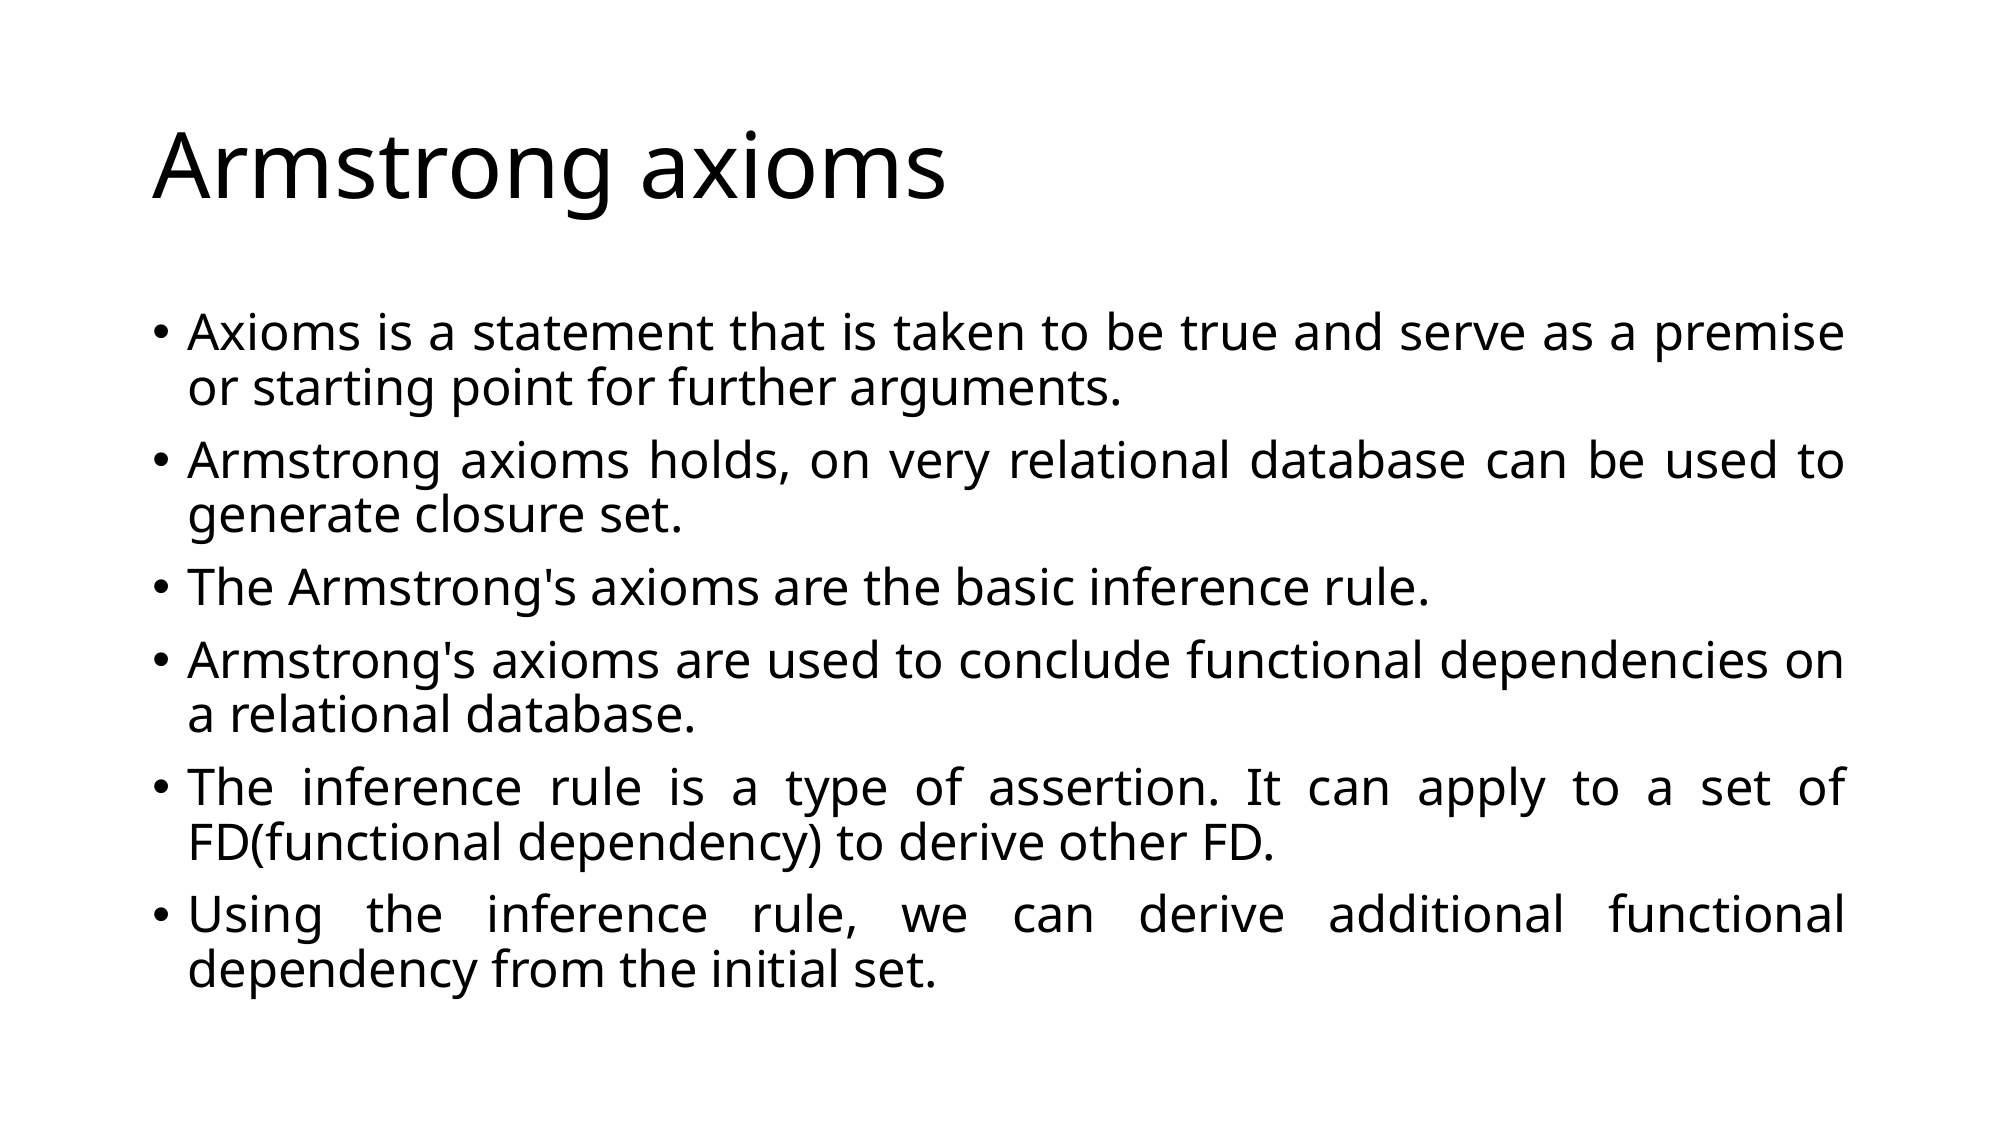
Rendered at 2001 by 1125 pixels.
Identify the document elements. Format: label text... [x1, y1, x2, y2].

list Axioms is a statement that is taken to be true and serve as a premise or starting point for further arguments. Armstrong axioms holds, on very relational database can be used to generate closure set. The Armstrong's axioms are the basic inference rule. Armstrong's axioms are used to conclude functional dependencies on a relational database. The inference rule is a type of assertion. It can apply to a set of FD(functional dependency) to derive other FD. Using the inference rule, we can derive additional functional dependency from the initial set. [137, 299, 1863, 1014]
title Armstrong axioms [137, 59, 1863, 278]
